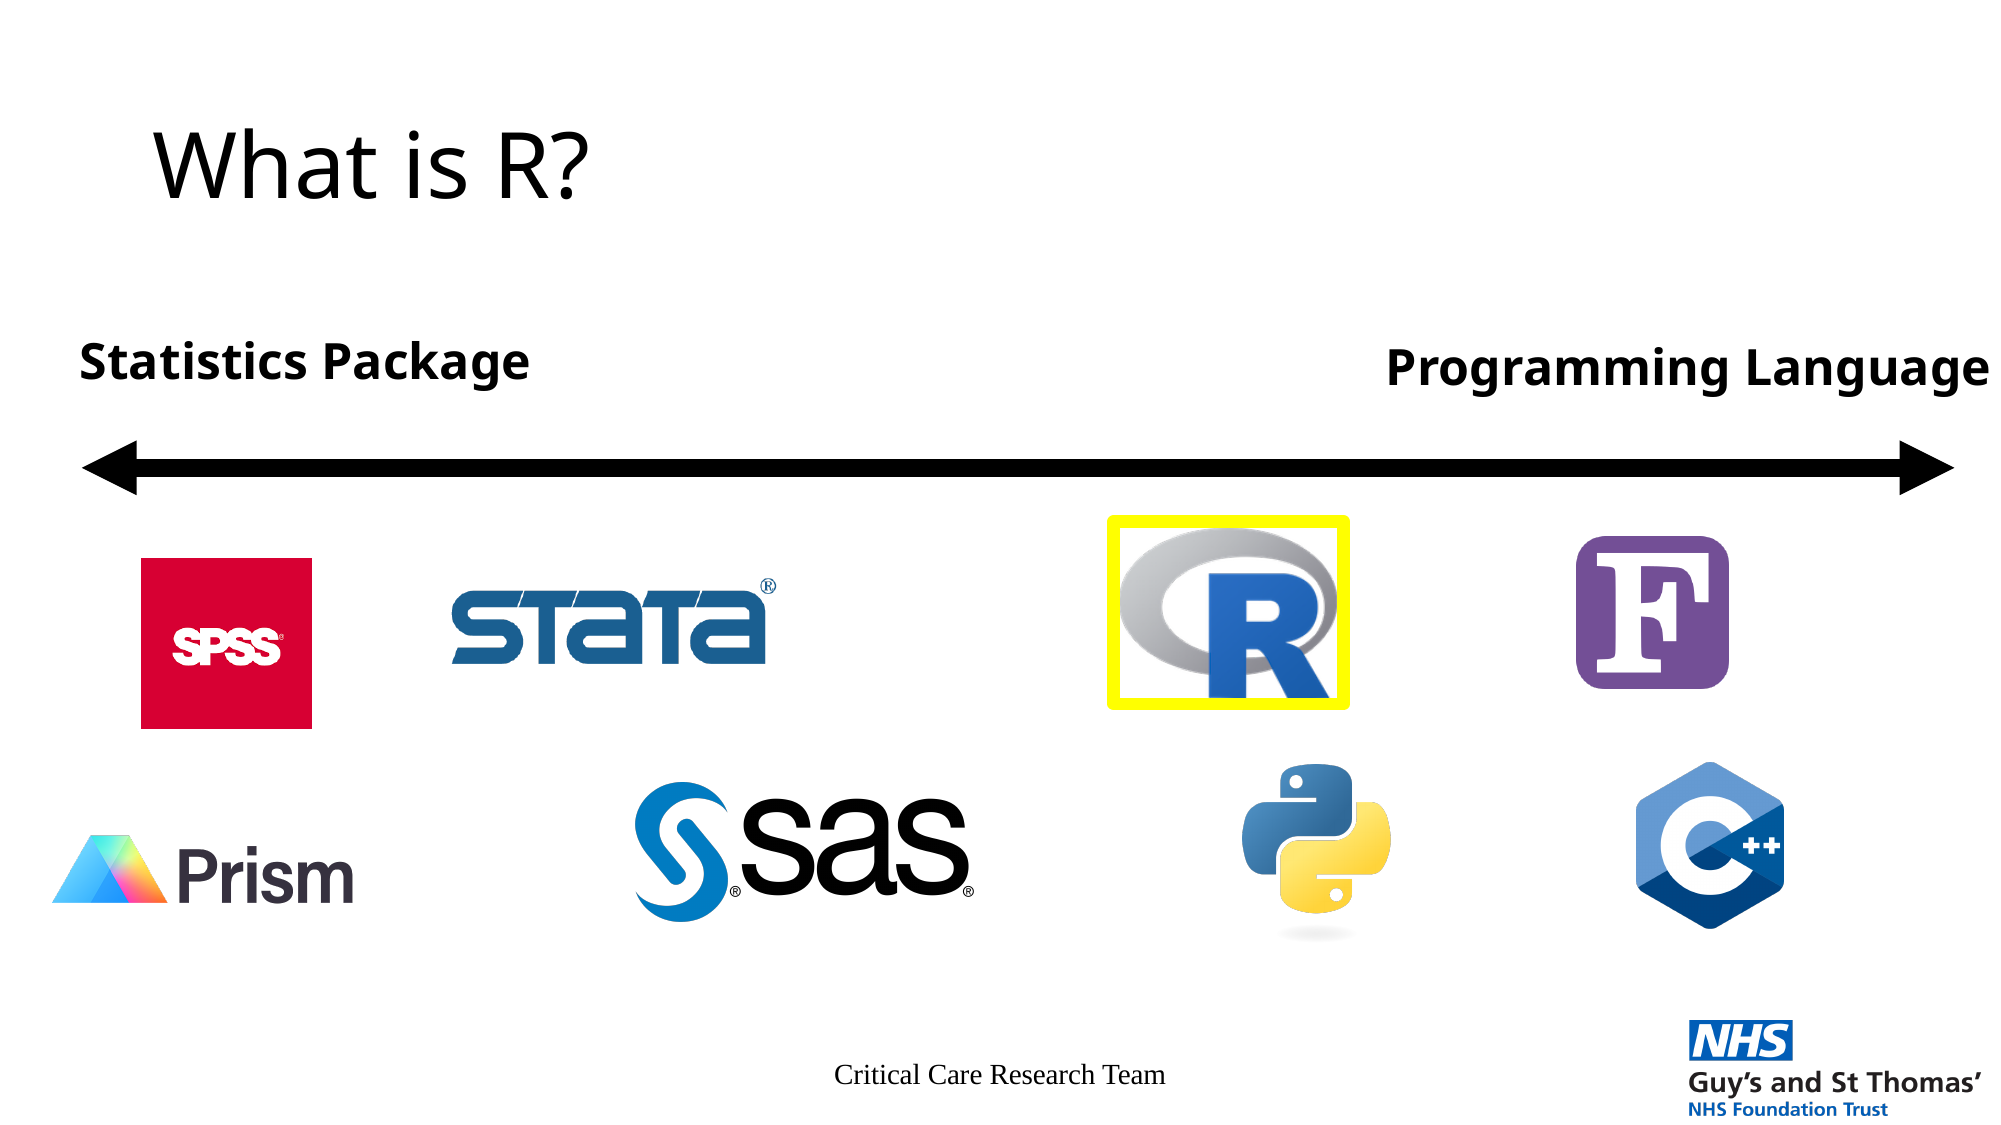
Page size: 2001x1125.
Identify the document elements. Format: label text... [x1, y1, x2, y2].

picture [1242, 763, 1406, 943]
picture [445, 575, 777, 670]
picture [1119, 527, 1339, 699]
title What is R? [137, 59, 1863, 278]
picture [1575, 535, 1730, 690]
footer Critical Care Research Team [662, 1042, 1338, 1103]
list Statistics Package [64, 328, 612, 405]
picture [1688, 1019, 1982, 1116]
text_box Programming Language [1370, 328, 2000, 404]
picture [635, 782, 975, 923]
picture [51, 771, 353, 973]
picture [141, 558, 312, 730]
picture [1635, 762, 1784, 930]
